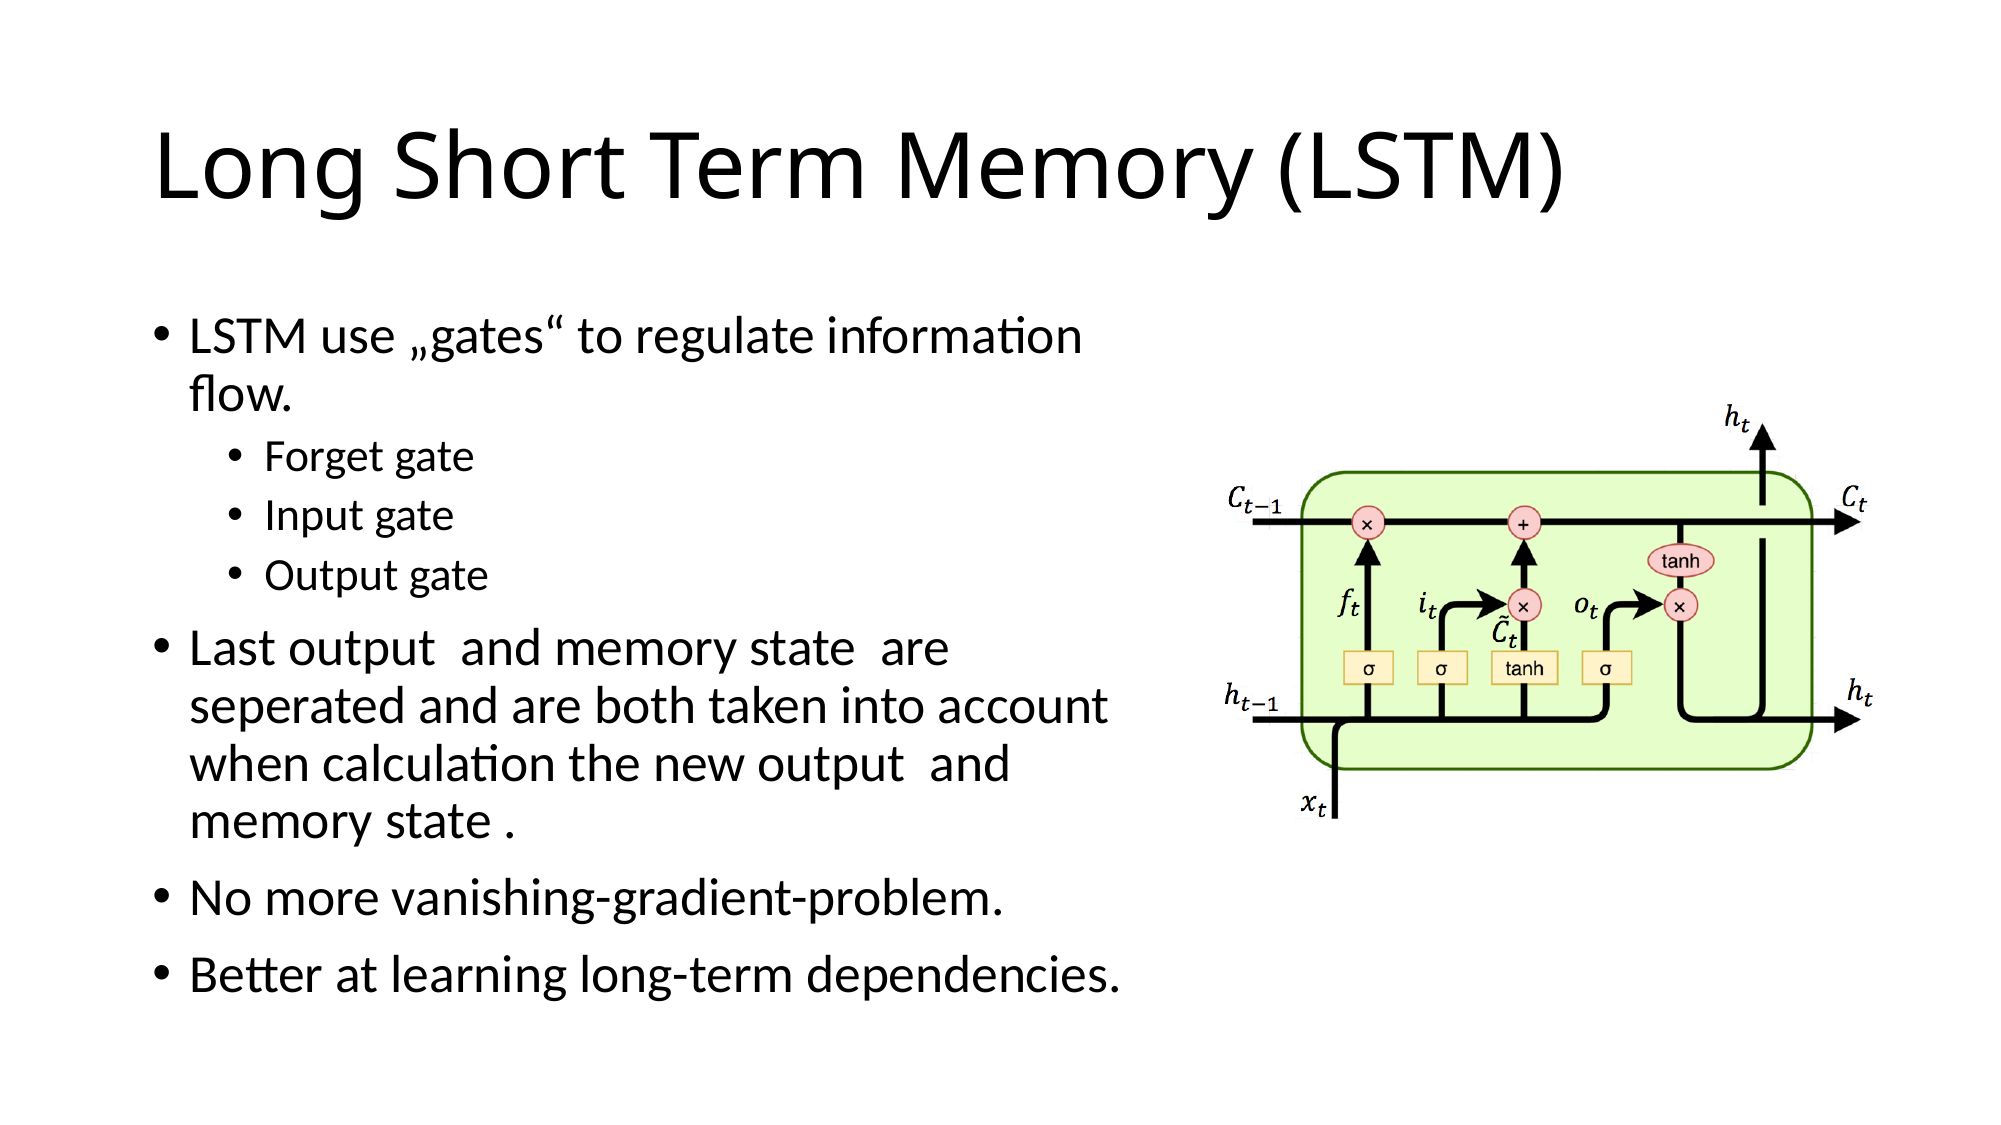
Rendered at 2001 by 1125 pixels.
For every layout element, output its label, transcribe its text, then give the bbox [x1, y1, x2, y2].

title Long Short Term Memory (LSTM) [137, 59, 1863, 278]
picture [1196, 387, 1926, 830]
